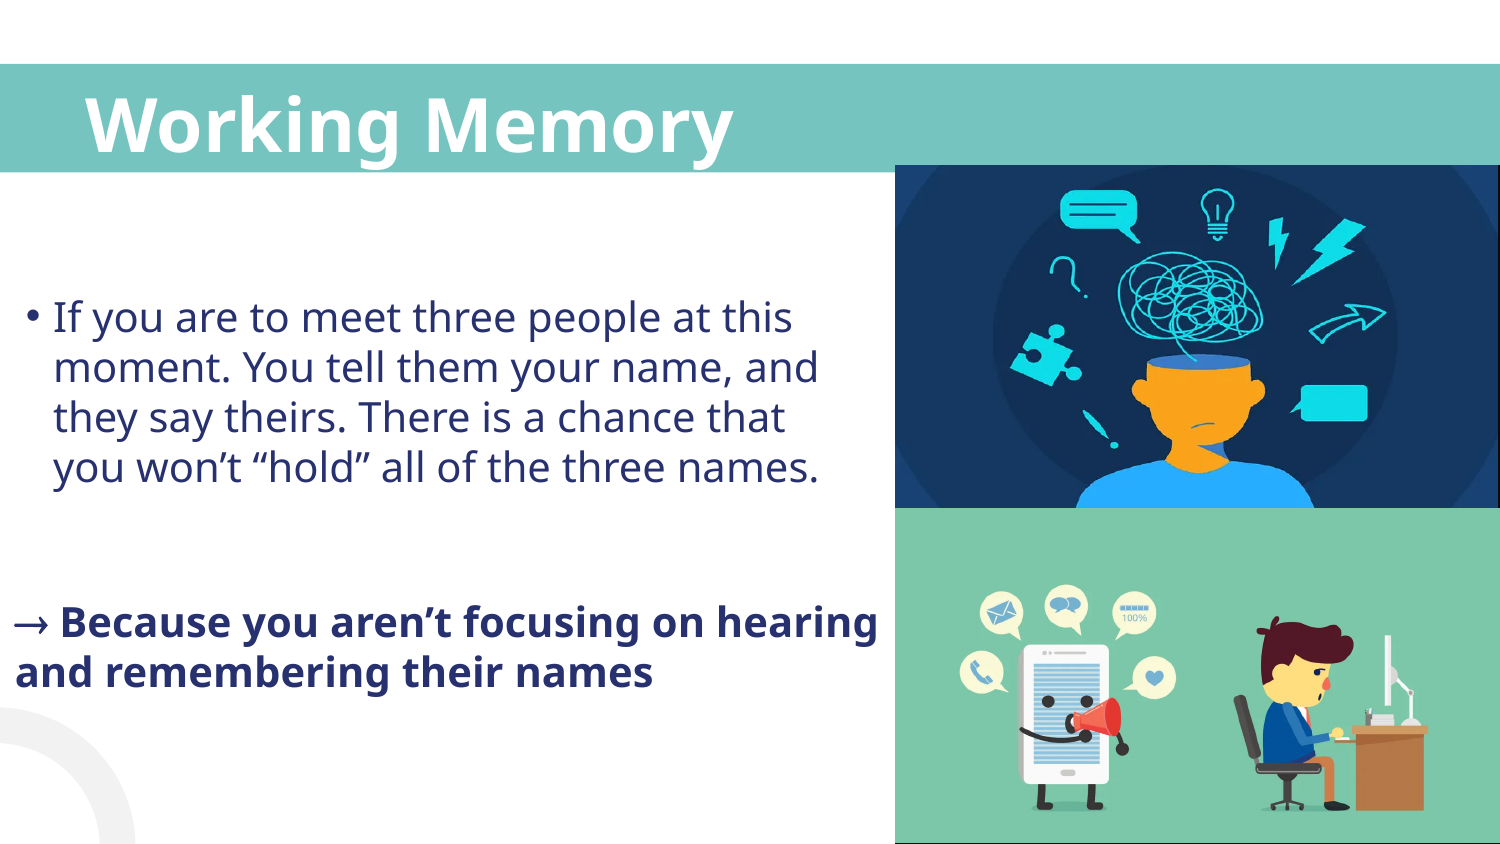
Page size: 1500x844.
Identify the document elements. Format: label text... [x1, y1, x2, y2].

text_box  Because you aren’t focusing on hearing and remembering their names [0, 588, 890, 704]
subtitle If you are to meet three people at this moment. You tell them your name, and they say theirs. There is a chance that you won’t “hold” all of the three names. [0, 275, 879, 569]
picture [895, 164, 1500, 844]
title Working Memory [70, 62, 1341, 156]
